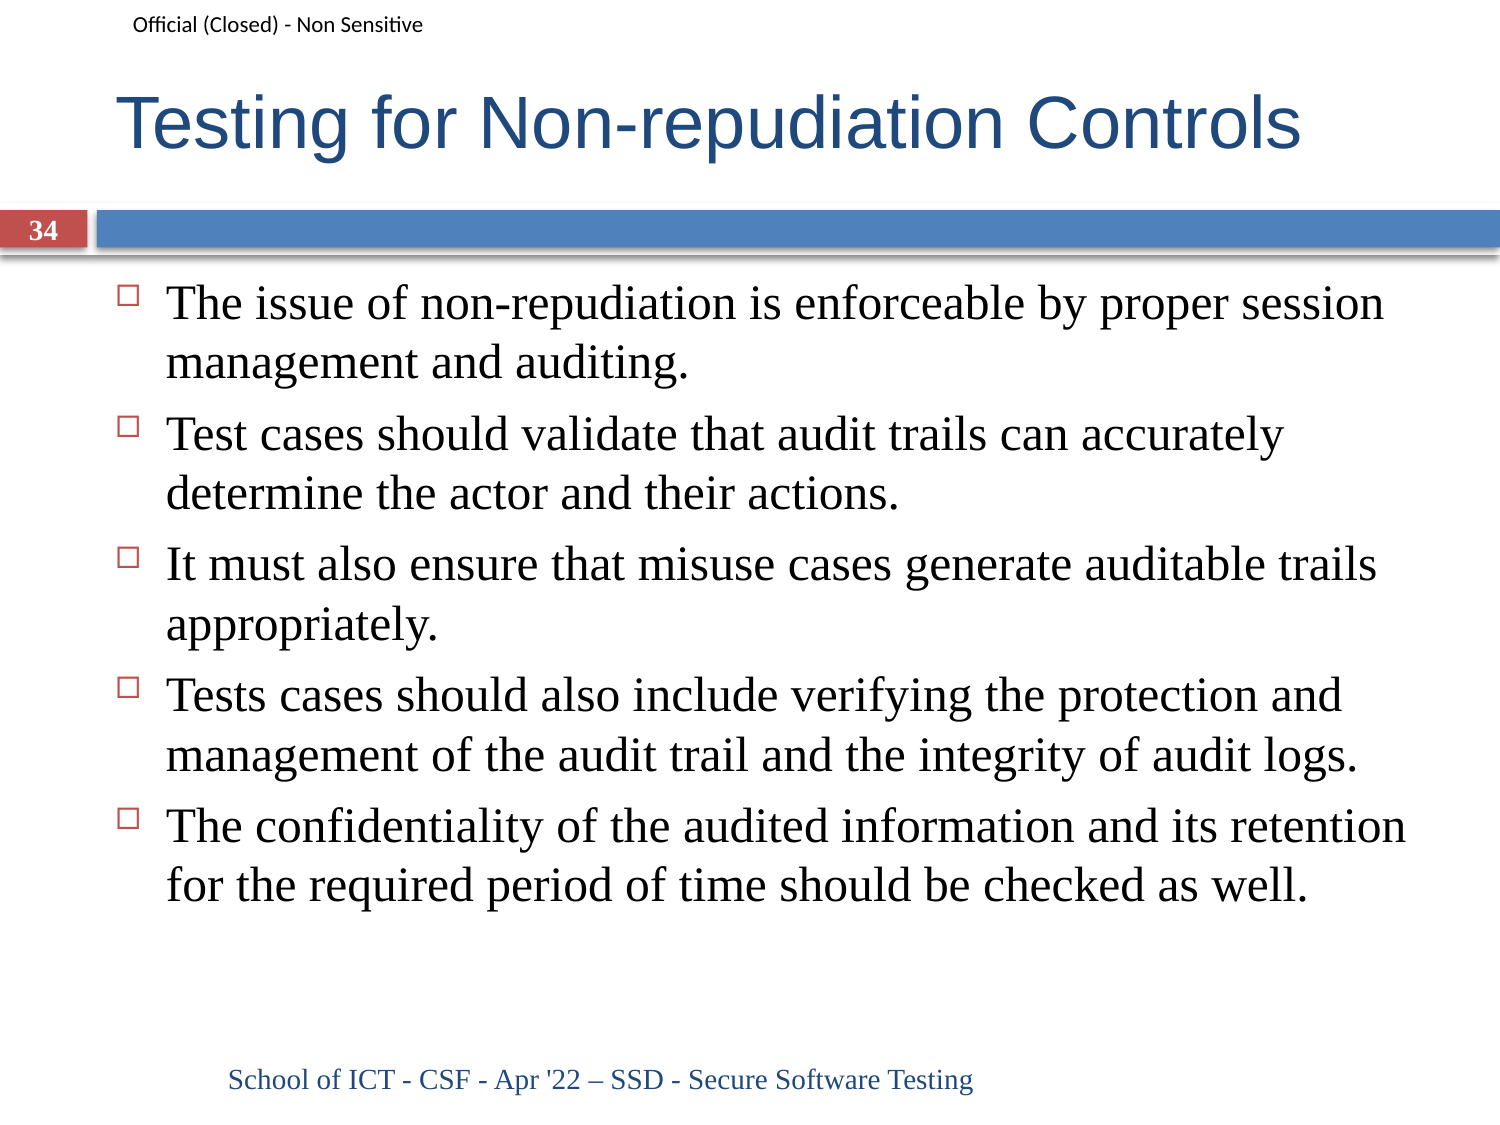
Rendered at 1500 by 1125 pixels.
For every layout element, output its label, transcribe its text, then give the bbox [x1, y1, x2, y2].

slide_number 34 [0, 208, 88, 249]
title Testing for Non-repudiation Controls [100, 37, 1438, 200]
footer School of ICT - CSF - Apr '22 – SSD - Secure Software Testing [99, 1048, 990, 1108]
list The issue of non-repudiation is enforceable by proper session management and auditing. Test cases should validate that audit trails can accurately determine the actor and their actions. It must also ensure that misuse cases generate auditable trails appropriately. Tests cases should also include verifying the protection and management of the audit trail and the integrity of audit logs. The confidentiality of the audited information and its retention for the required period of time should be checked as well. [100, 262, 1438, 1000]
